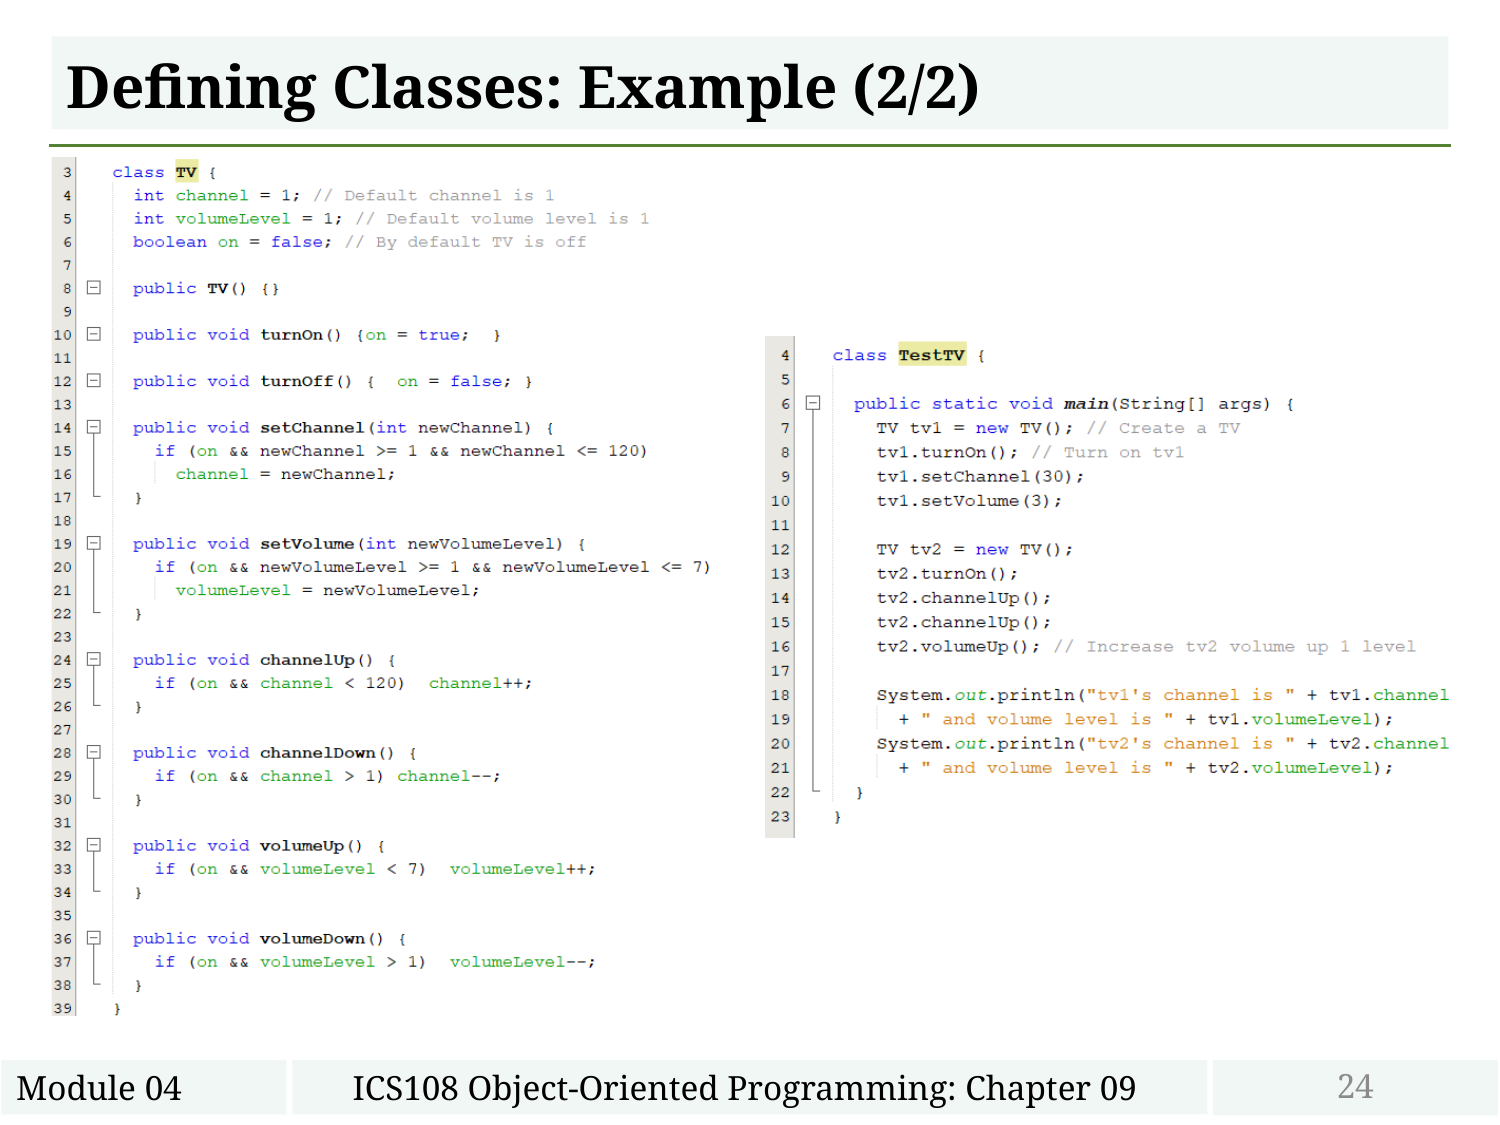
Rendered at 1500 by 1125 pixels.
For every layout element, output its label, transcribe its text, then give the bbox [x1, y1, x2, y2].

picture [765, 336, 1471, 838]
title Defining Classes: Example (2/2) [51, 36, 1449, 130]
slide_number 24 [1212, 1059, 1498, 1116]
picture [51, 156, 724, 1016]
